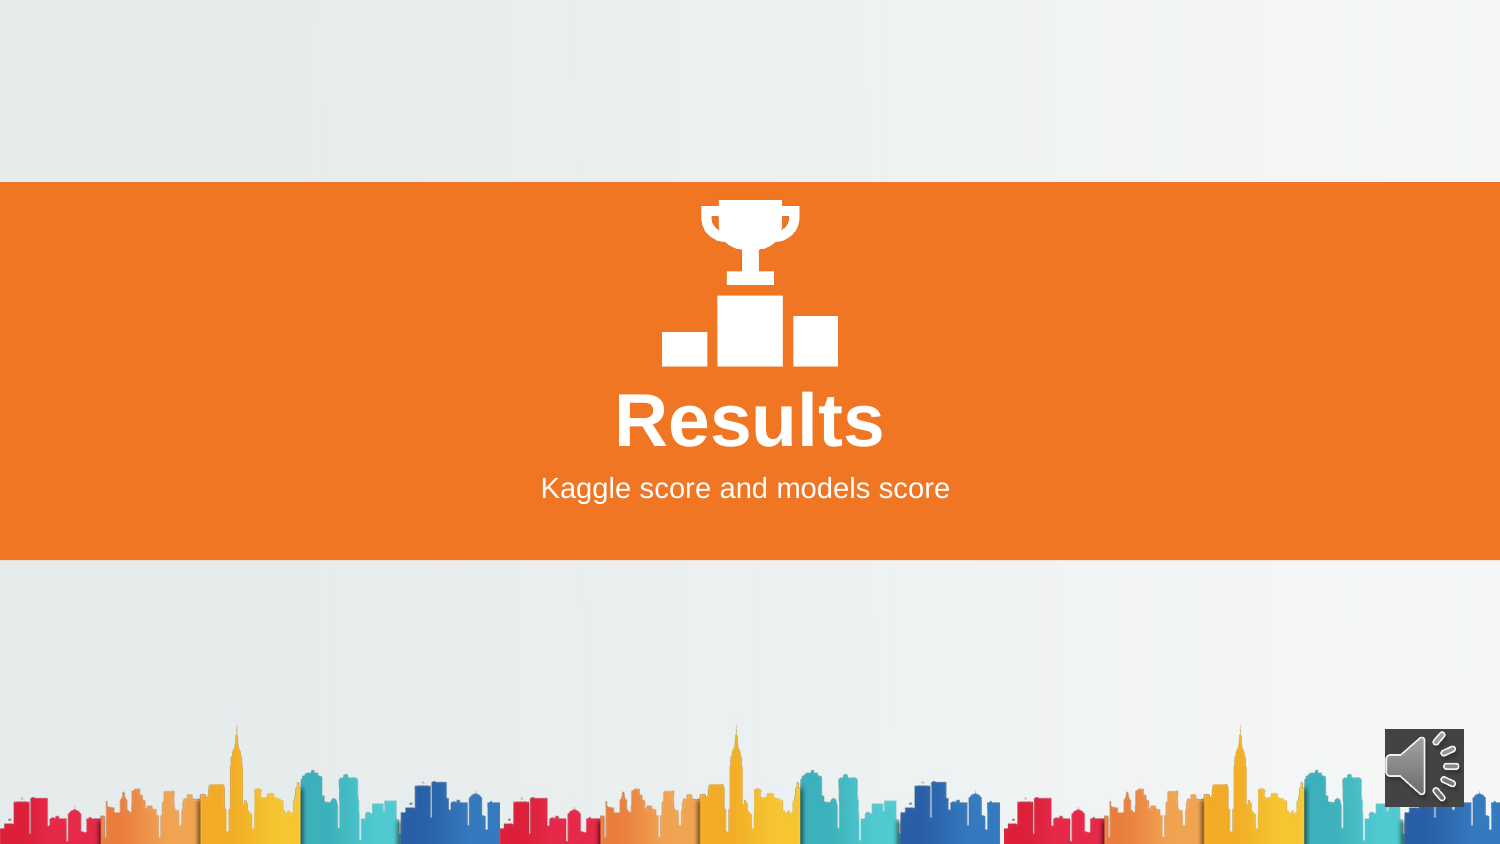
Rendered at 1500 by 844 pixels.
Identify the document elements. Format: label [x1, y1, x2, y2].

picture [0, 562, 1500, 844]
picture [0, 0, 1500, 180]
picture [661, 195, 838, 372]
text_box [324, 371, 1176, 508]
text_box [0, 180, 1500, 562]
